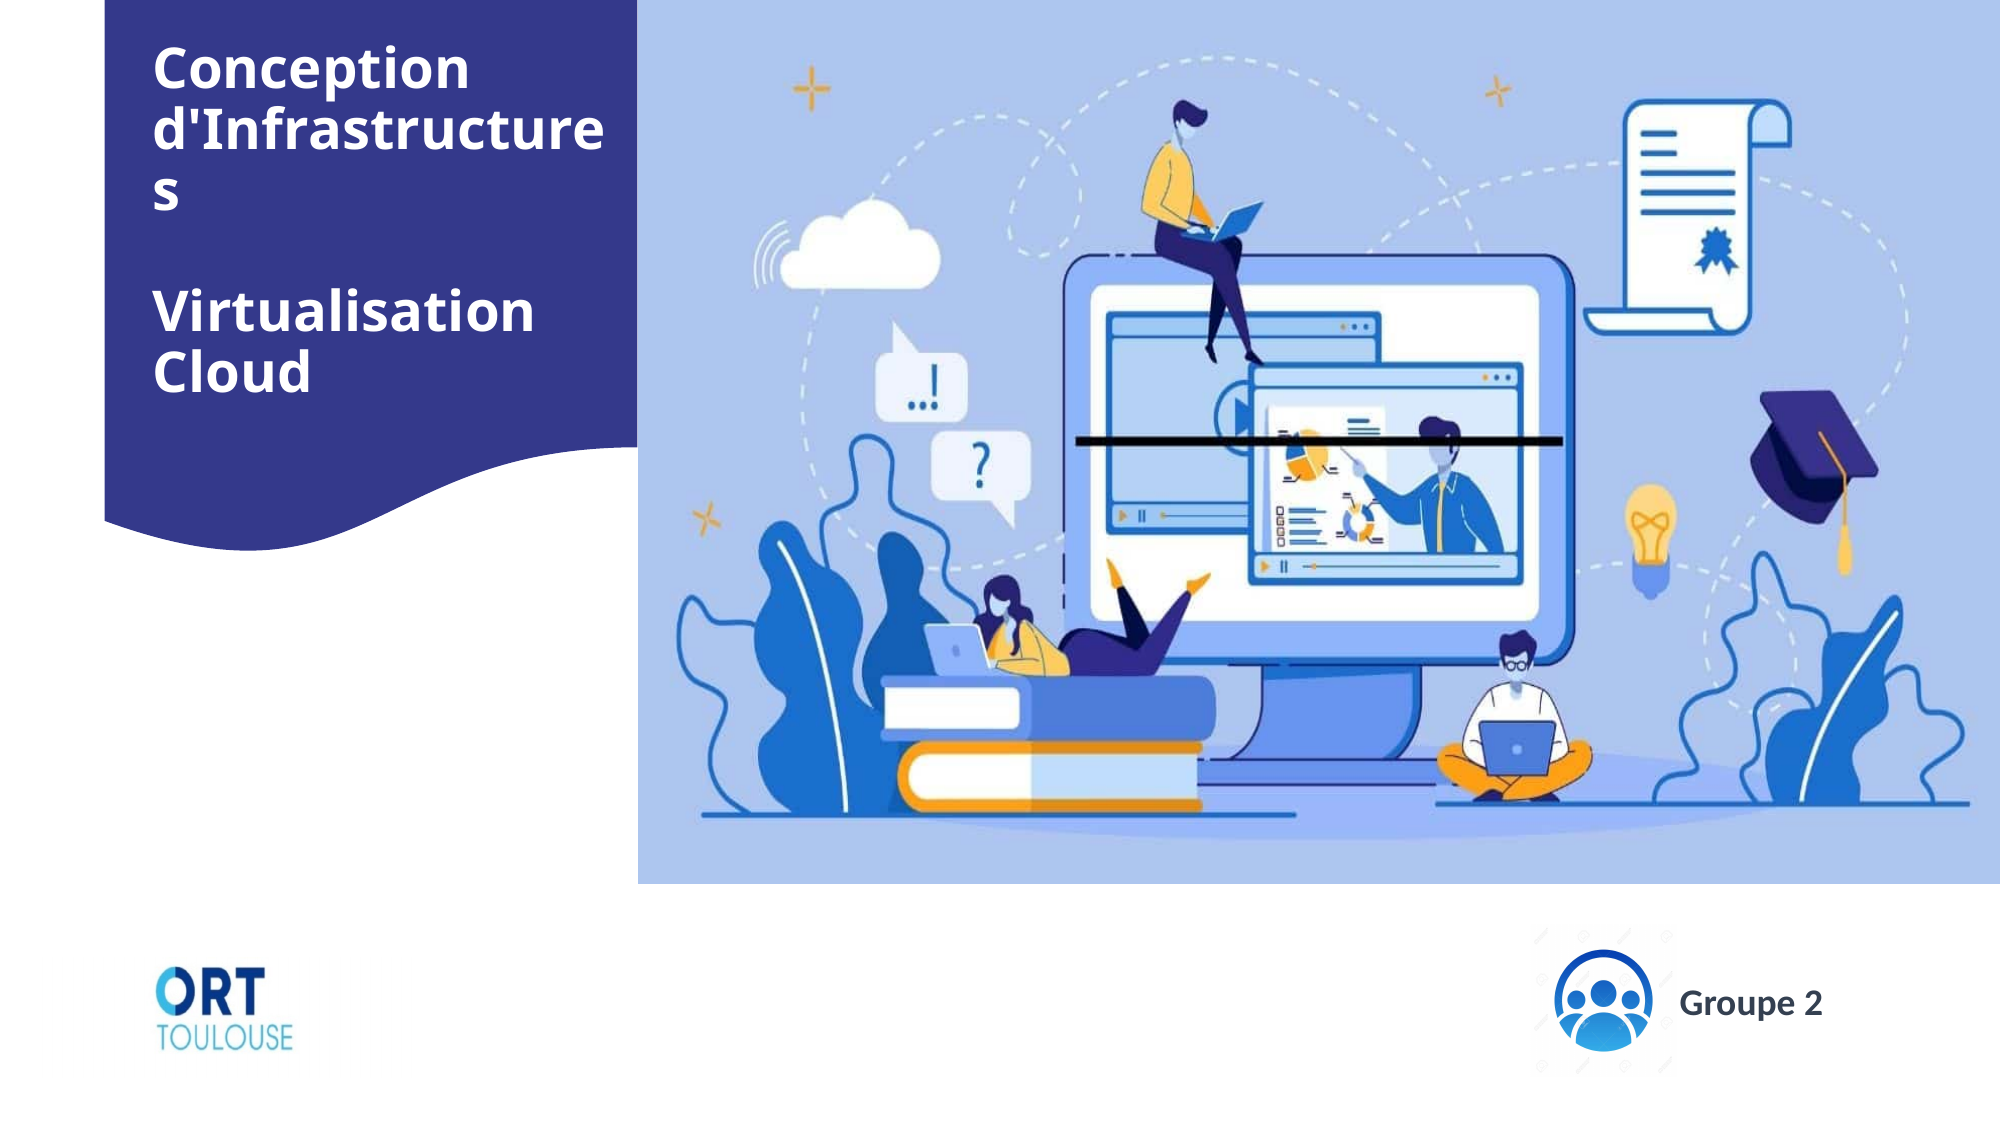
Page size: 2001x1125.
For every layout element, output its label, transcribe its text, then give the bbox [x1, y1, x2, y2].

picture [32, 957, 412, 1078]
title Conception d'Infrastructures Virtualisation Cloud [137, 28, 637, 417]
text_box [103, 0, 638, 552]
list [638, 0, 2000, 884]
picture [1530, 924, 1677, 1077]
text_box Groupe 2 [1677, 970, 2000, 1031]
